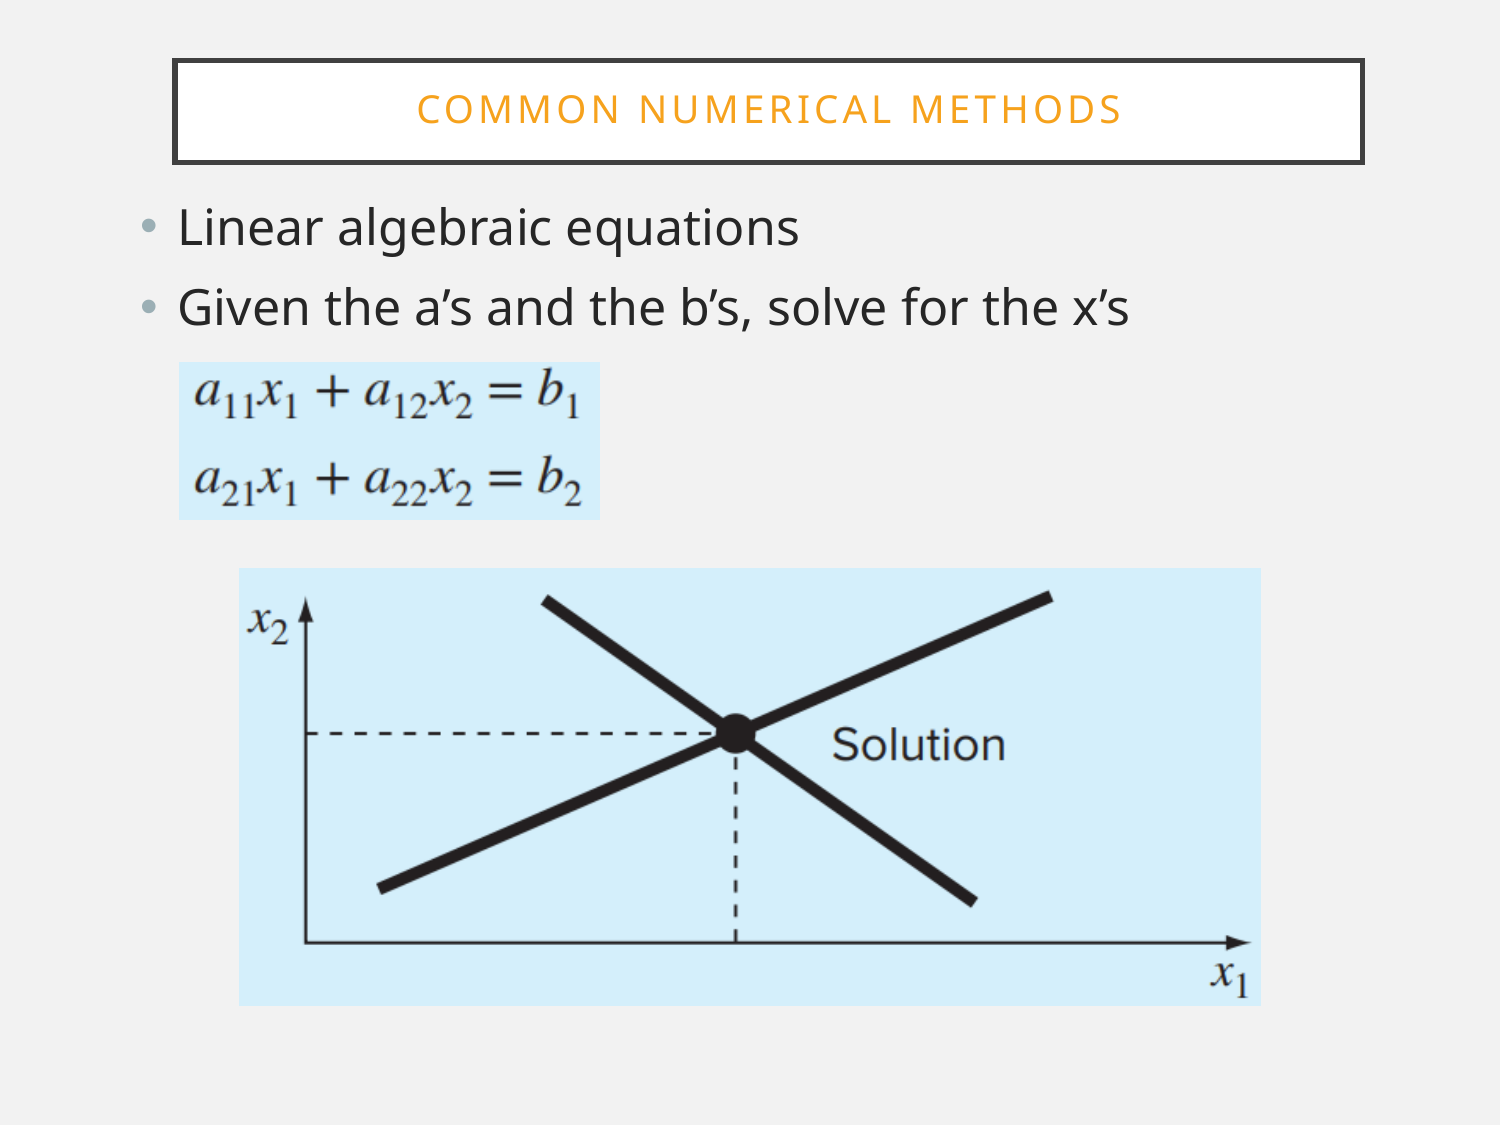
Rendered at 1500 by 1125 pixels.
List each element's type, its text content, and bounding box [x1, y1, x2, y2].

picture [239, 568, 1261, 1006]
list Linear algebraic equations Given the a’s and the b’s, solve for the x’s [125, 187, 1463, 1050]
title Common numerical methods [172, 58, 1365, 165]
picture [179, 362, 600, 520]
